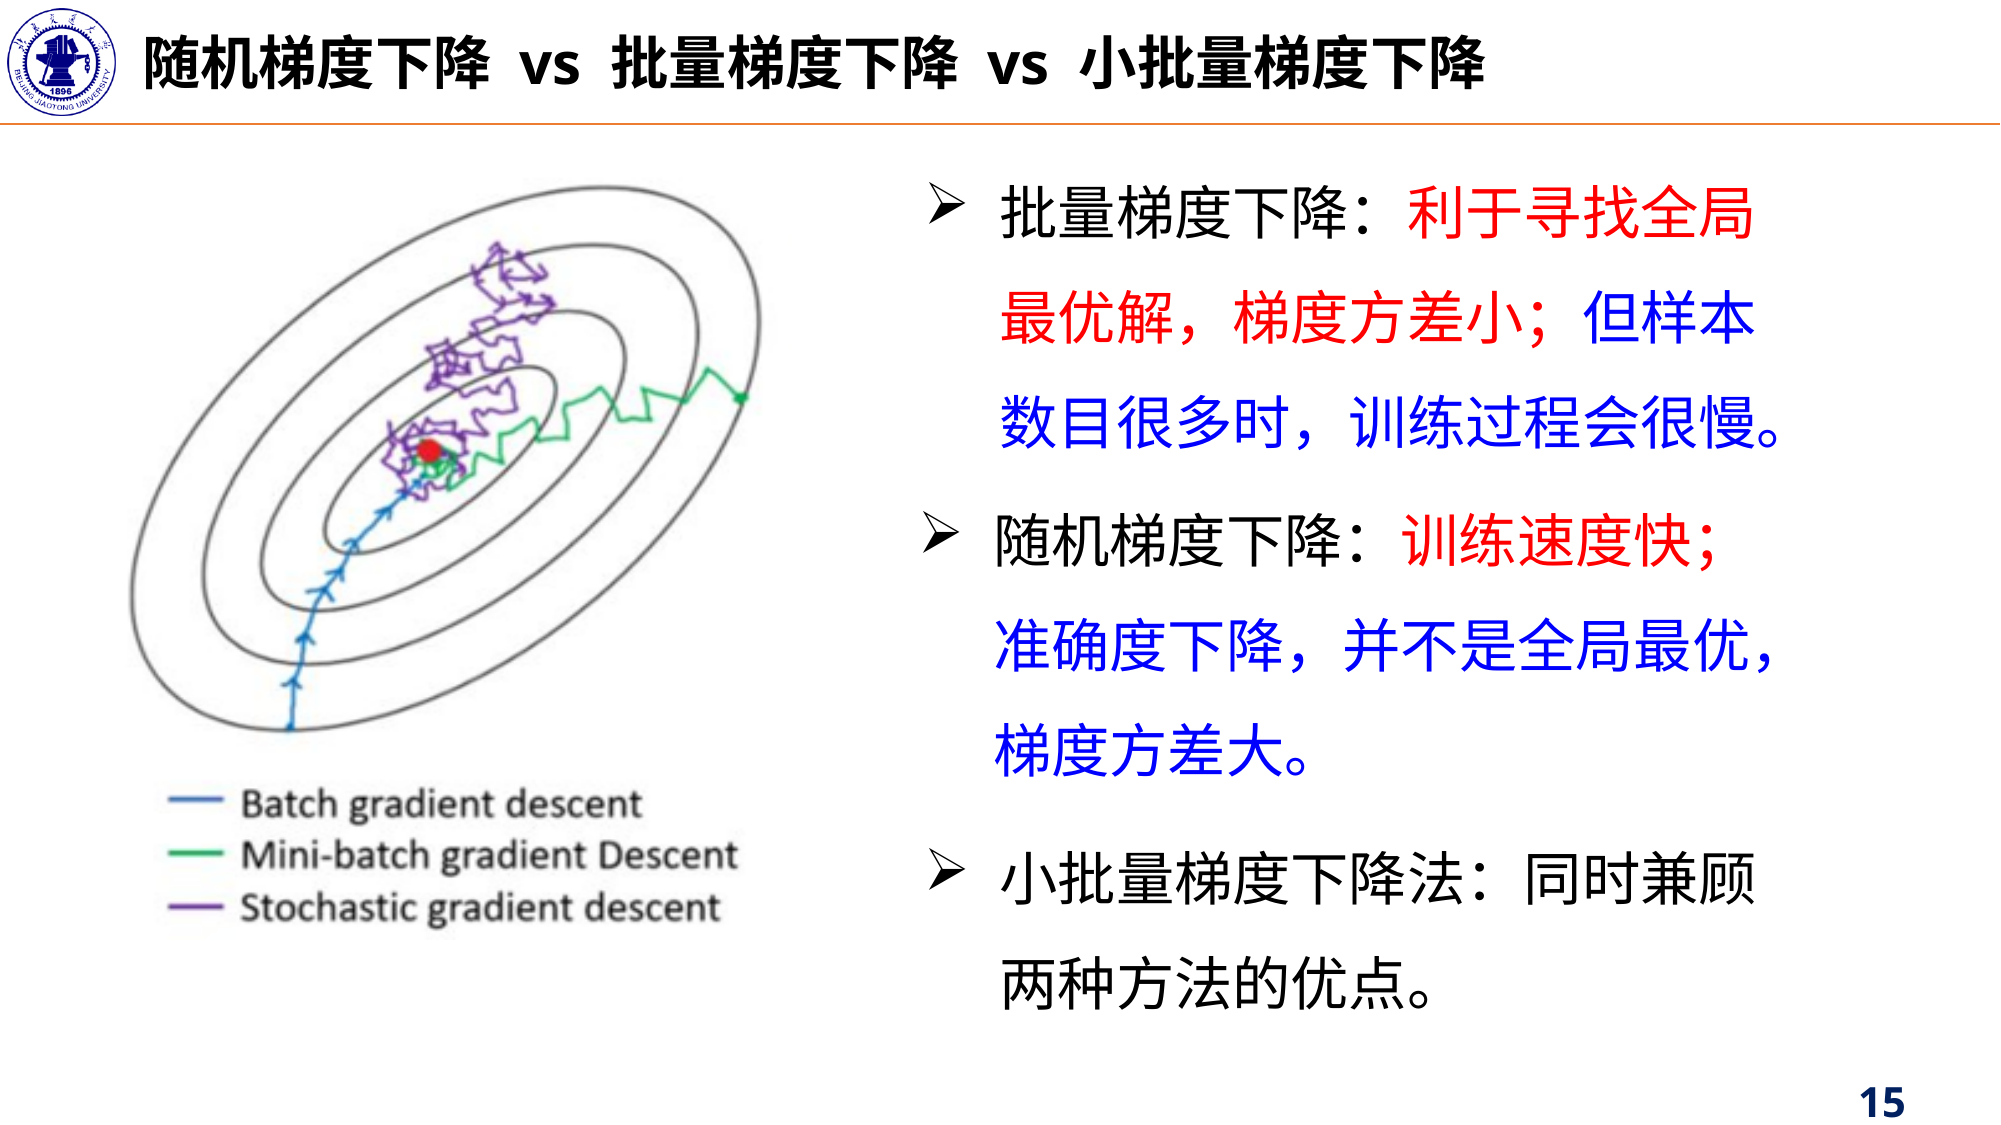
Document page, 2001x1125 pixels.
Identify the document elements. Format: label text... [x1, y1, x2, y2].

text_box 批量梯度下降：利于寻找全局最优解，梯度方差小；但样本数目很多时，训练过程会很慢。 [909, 133, 1798, 563]
picture [7, 8, 116, 116]
text_box 随机梯度下降：训练速度快；准确度下降，并不是全局最优，梯度方差大。 [903, 462, 1792, 892]
text_box 小批量梯度下降法：同时兼顾两种方法的优点。 [909, 799, 1798, 1125]
text_box 随机梯度下降 vs 批量梯度下降 vs 小批量梯度下降 [127, 19, 1958, 175]
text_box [87, 133, 792, 940]
